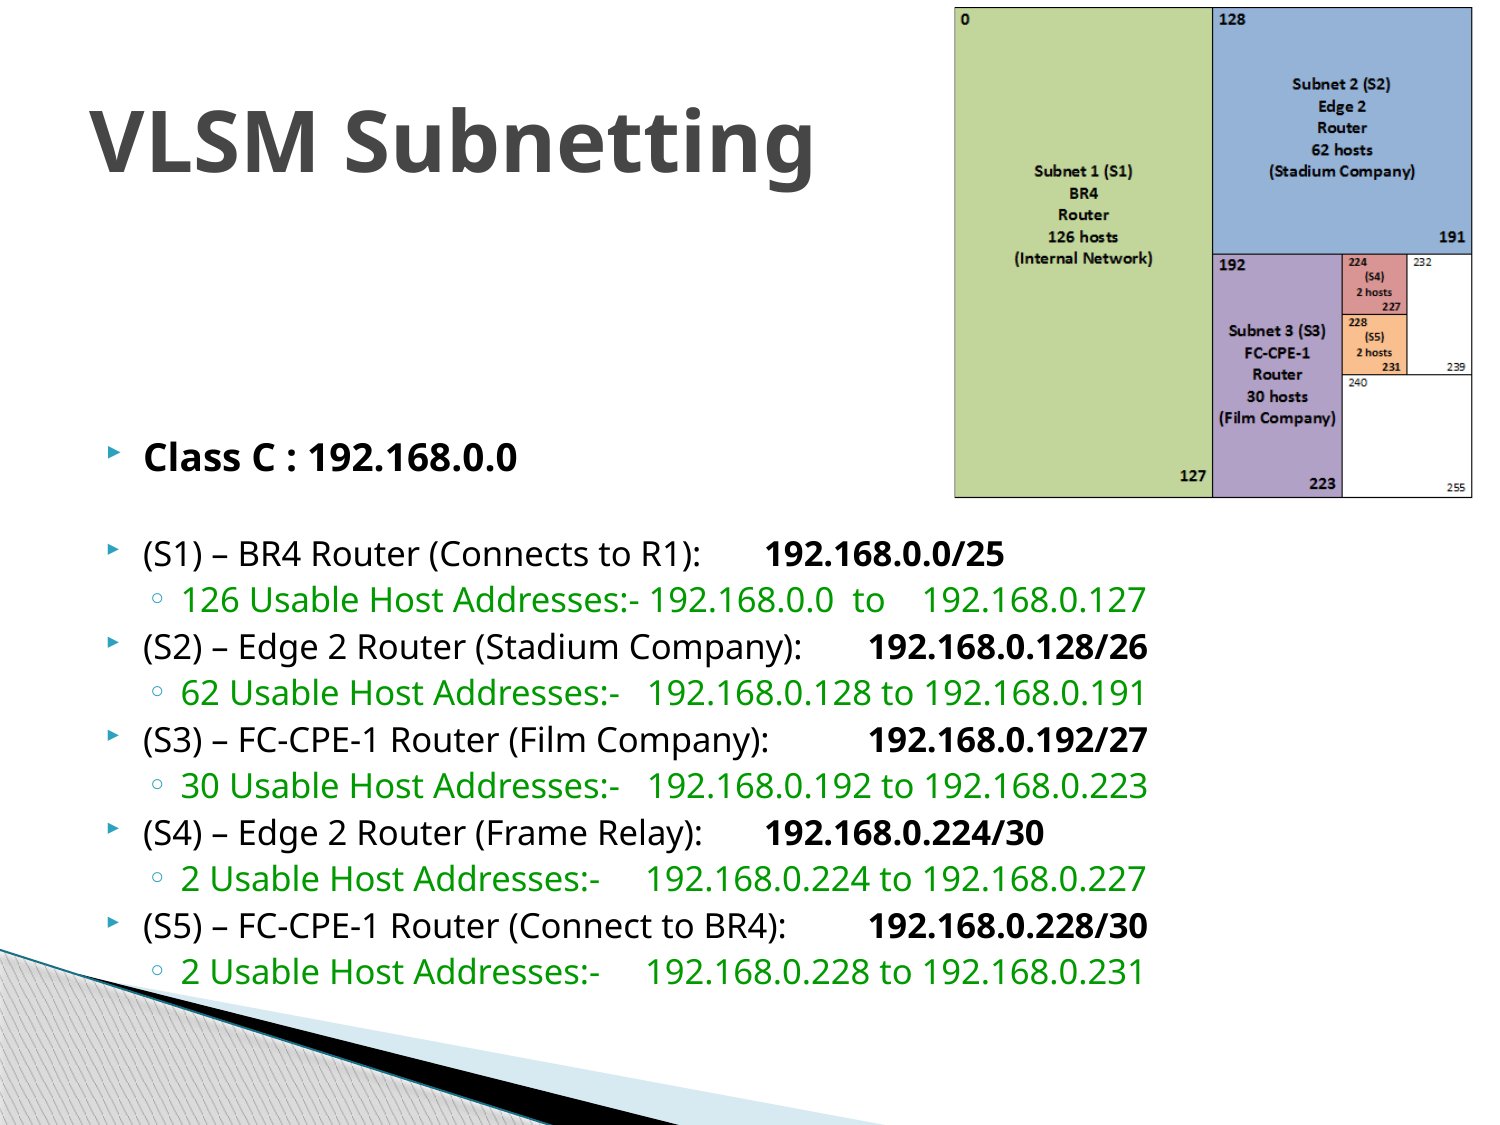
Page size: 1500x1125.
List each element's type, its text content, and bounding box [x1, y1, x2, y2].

title VLSM Subnetting [75, 45, 948, 233]
picture [954, 7, 1488, 501]
list Class C : 192.168.0.0 (S1) – BR4 Router (Connects to R1): 192.168.0.0/25 126 Usable Host Addresses:- 192.168.0.0 to 192.168.0.127 (S2) – Edge 2 Router (Stadium Company): 192.168.0.128/26 62 Usable Host Addresses:- 192.168.0.128 to 192.168.0.191 (S3) – FC-CPE-1 Router (Film Company): 192.168.0.192/27 30 Usable Host Addresses:- 192.168.0.192 to 192.168.0.223 (S4) – Edge 2 Router (Frame Relay): 192.168.0.224/30 2 Usable Host Addresses:- 192.168.0.224 to 192.168.0.227 (S5) – FC-CPE-1 Router (Connect to BR4): 192.168.0.228/30 2 Usable Host Addresses:- 192.168.0.228 to 192.168.0.231 [75, 425, 1425, 1013]
